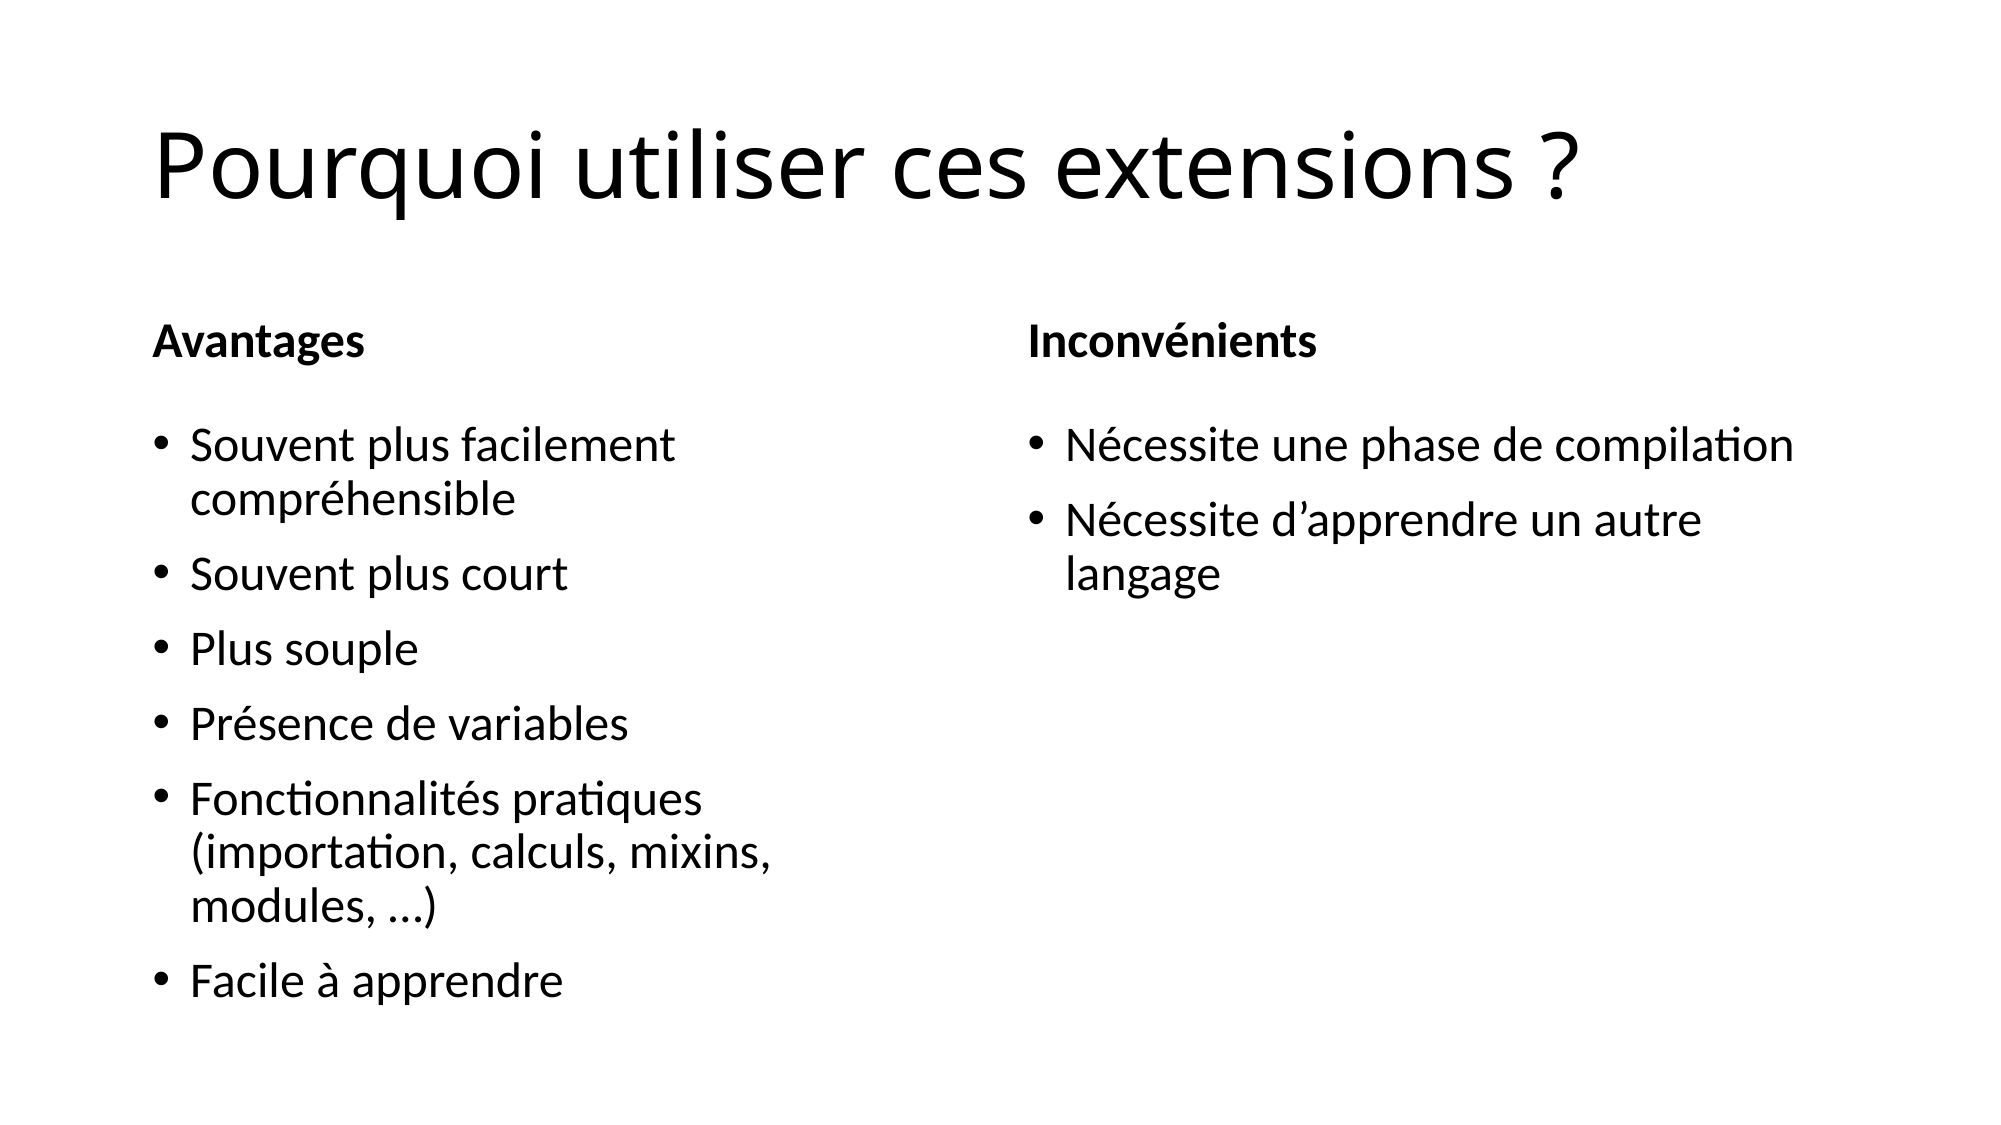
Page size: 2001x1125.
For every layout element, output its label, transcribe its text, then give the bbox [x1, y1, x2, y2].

list Souvent plus facilement compréhensible Souvent plus court Plus souple Présence de variables Fonctionnalités pratiques (importation, calculs, mixins, modules, …) Facile à apprendre [137, 410, 984, 1066]
list Inconvénients [1012, 240, 1863, 376]
title Pourquoi utiliser ces extensions ? [137, 59, 1863, 278]
list Nécessite une phase de compilation Nécessite d’apprendre un autre langage [1012, 410, 1863, 1016]
list Avantages [137, 240, 984, 376]
